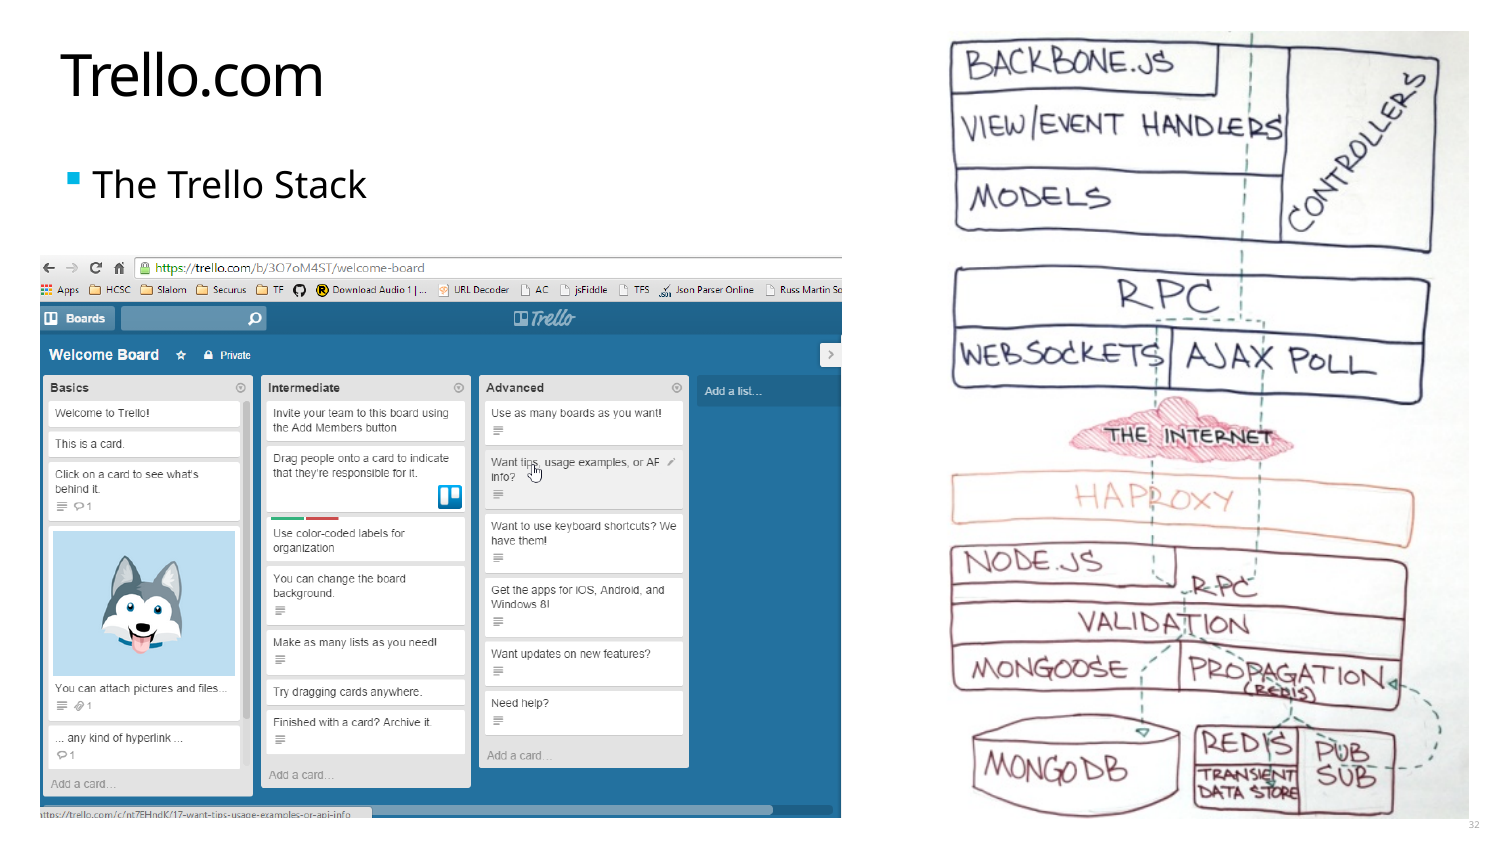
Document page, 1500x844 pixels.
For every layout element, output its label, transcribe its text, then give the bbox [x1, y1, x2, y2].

list The Trello Stack [64, 158, 922, 215]
picture [39, 255, 842, 819]
picture [927, 30, 1469, 819]
slide_number 32 [1144, 813, 1495, 839]
title Trello.com [38, 34, 923, 118]
